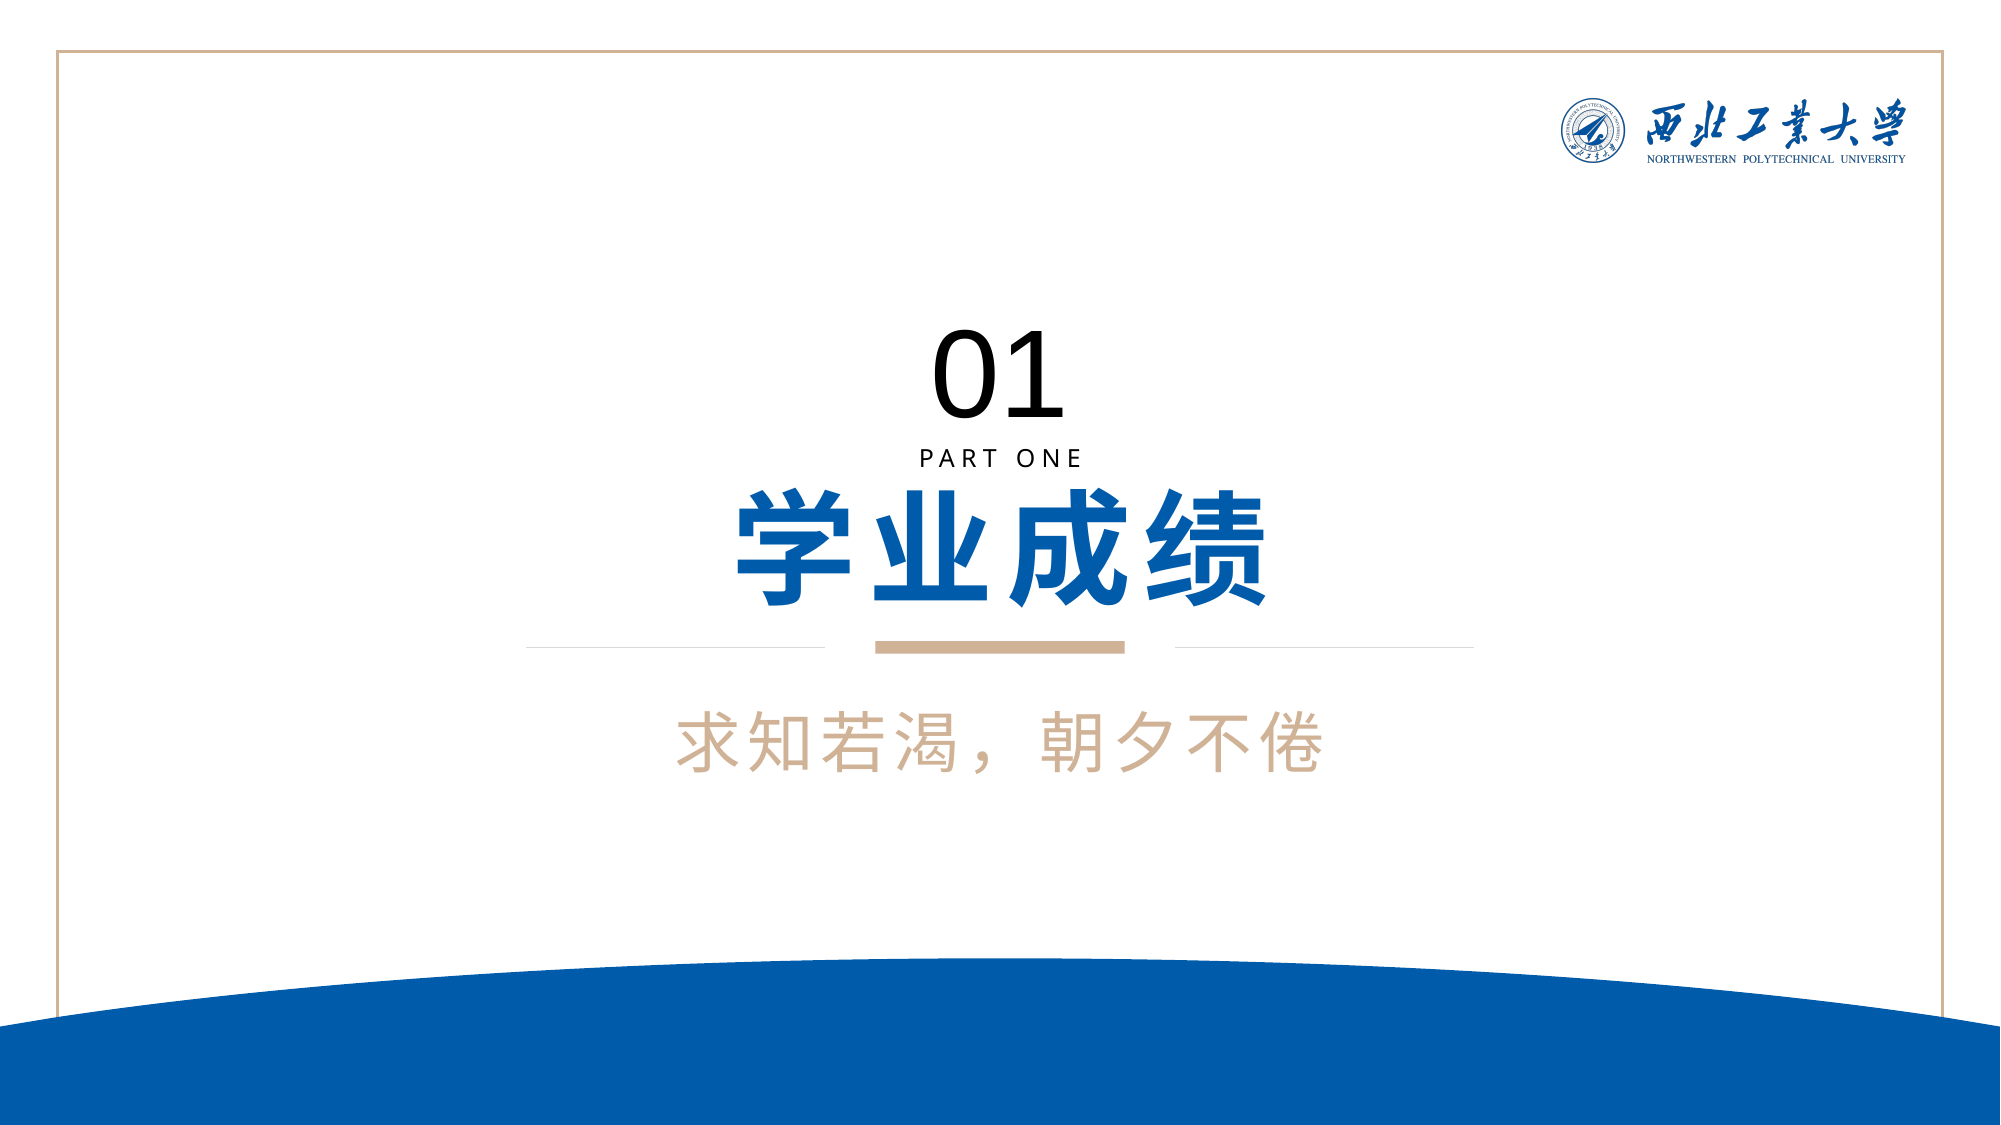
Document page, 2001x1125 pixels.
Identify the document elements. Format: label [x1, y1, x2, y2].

text_box [526, 641, 1474, 654]
picture [1561, 98, 1906, 163]
text_box [56, 50, 1943, 1016]
text_box [0, 957, 2000, 1125]
